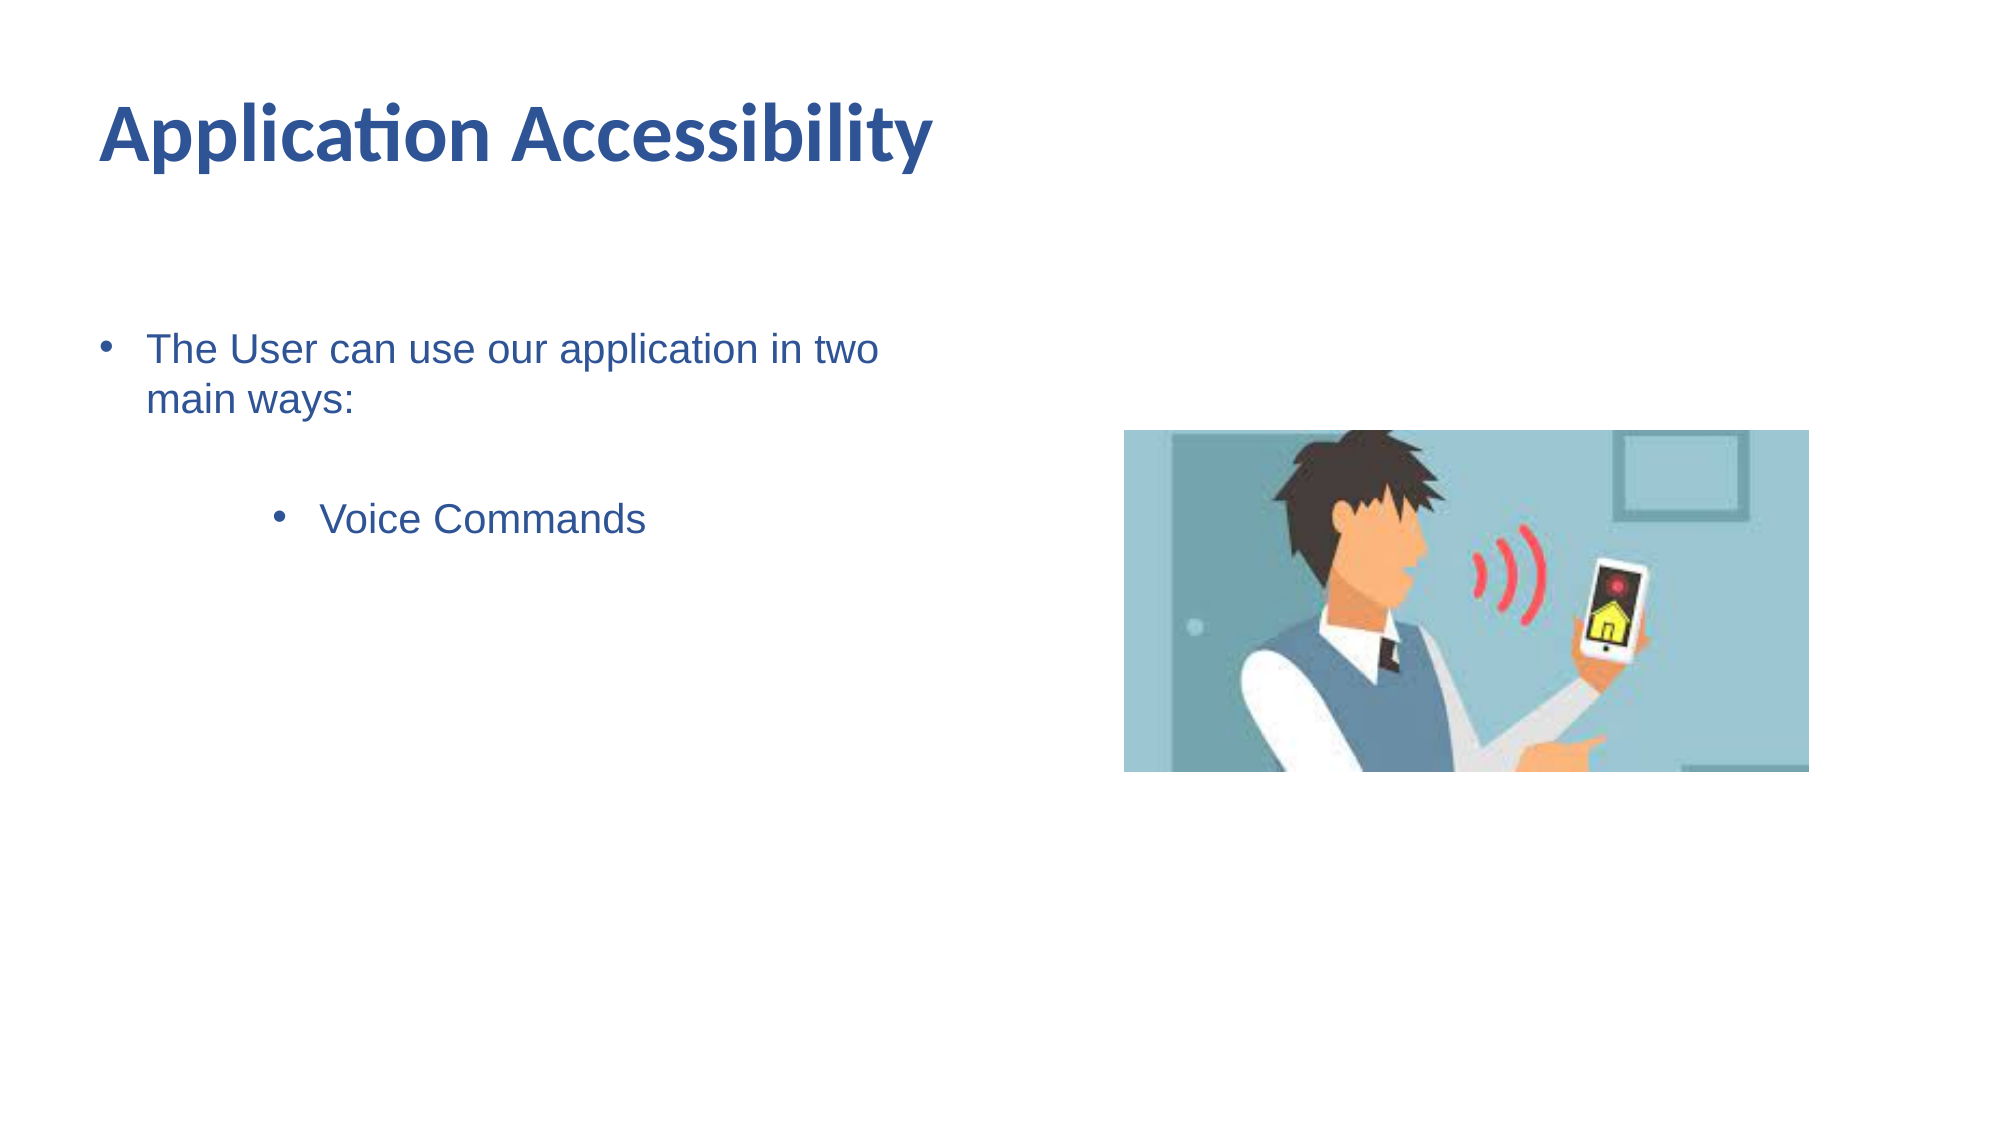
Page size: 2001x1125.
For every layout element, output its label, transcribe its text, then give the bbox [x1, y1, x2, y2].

text_box Application Accessibility [84, 71, 1000, 186]
picture [1124, 430, 1809, 773]
text_box Voice Commands [257, 484, 1101, 549]
text_box The User can use our application in two main ways: [84, 314, 928, 430]
